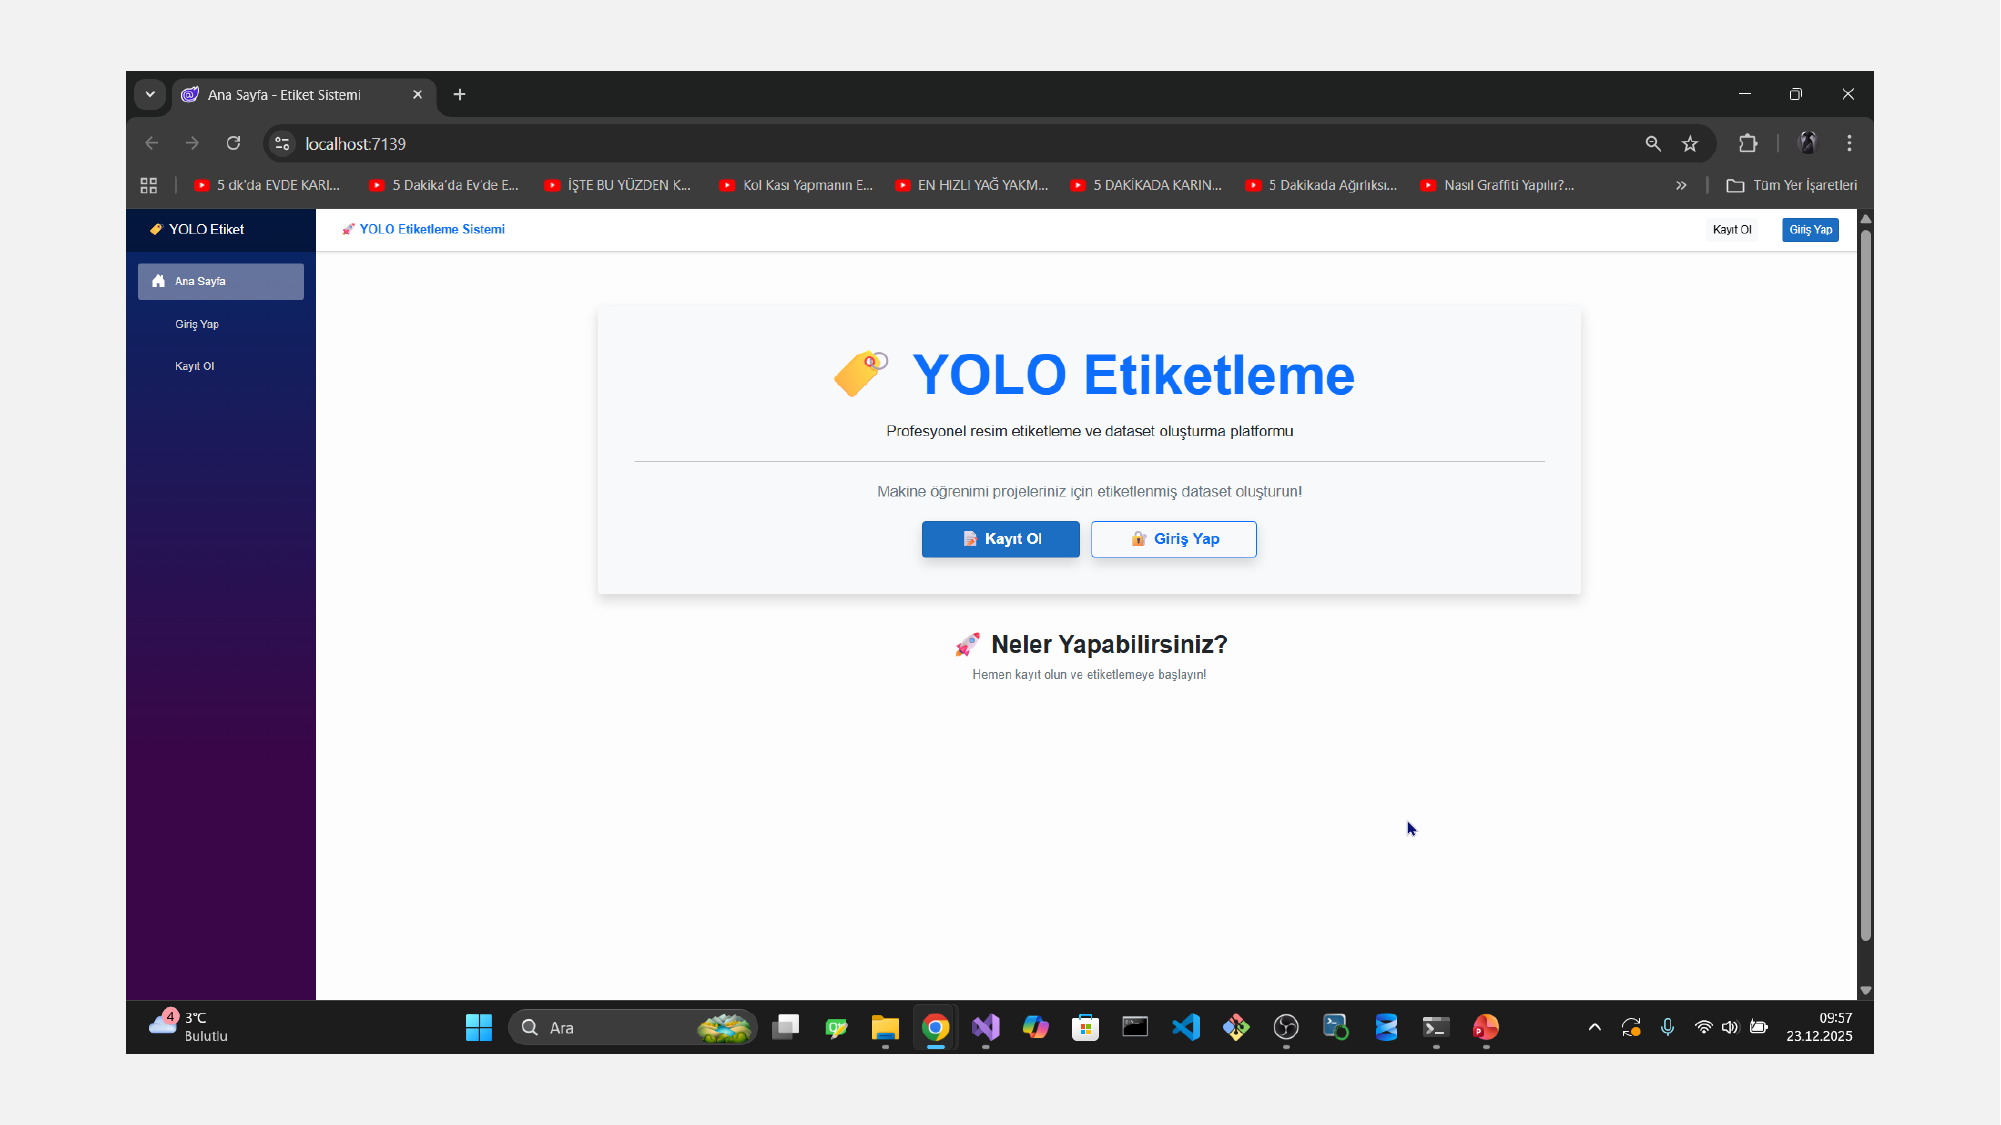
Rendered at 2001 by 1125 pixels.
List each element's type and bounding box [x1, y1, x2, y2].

list [126, 71, 1874, 1054]
